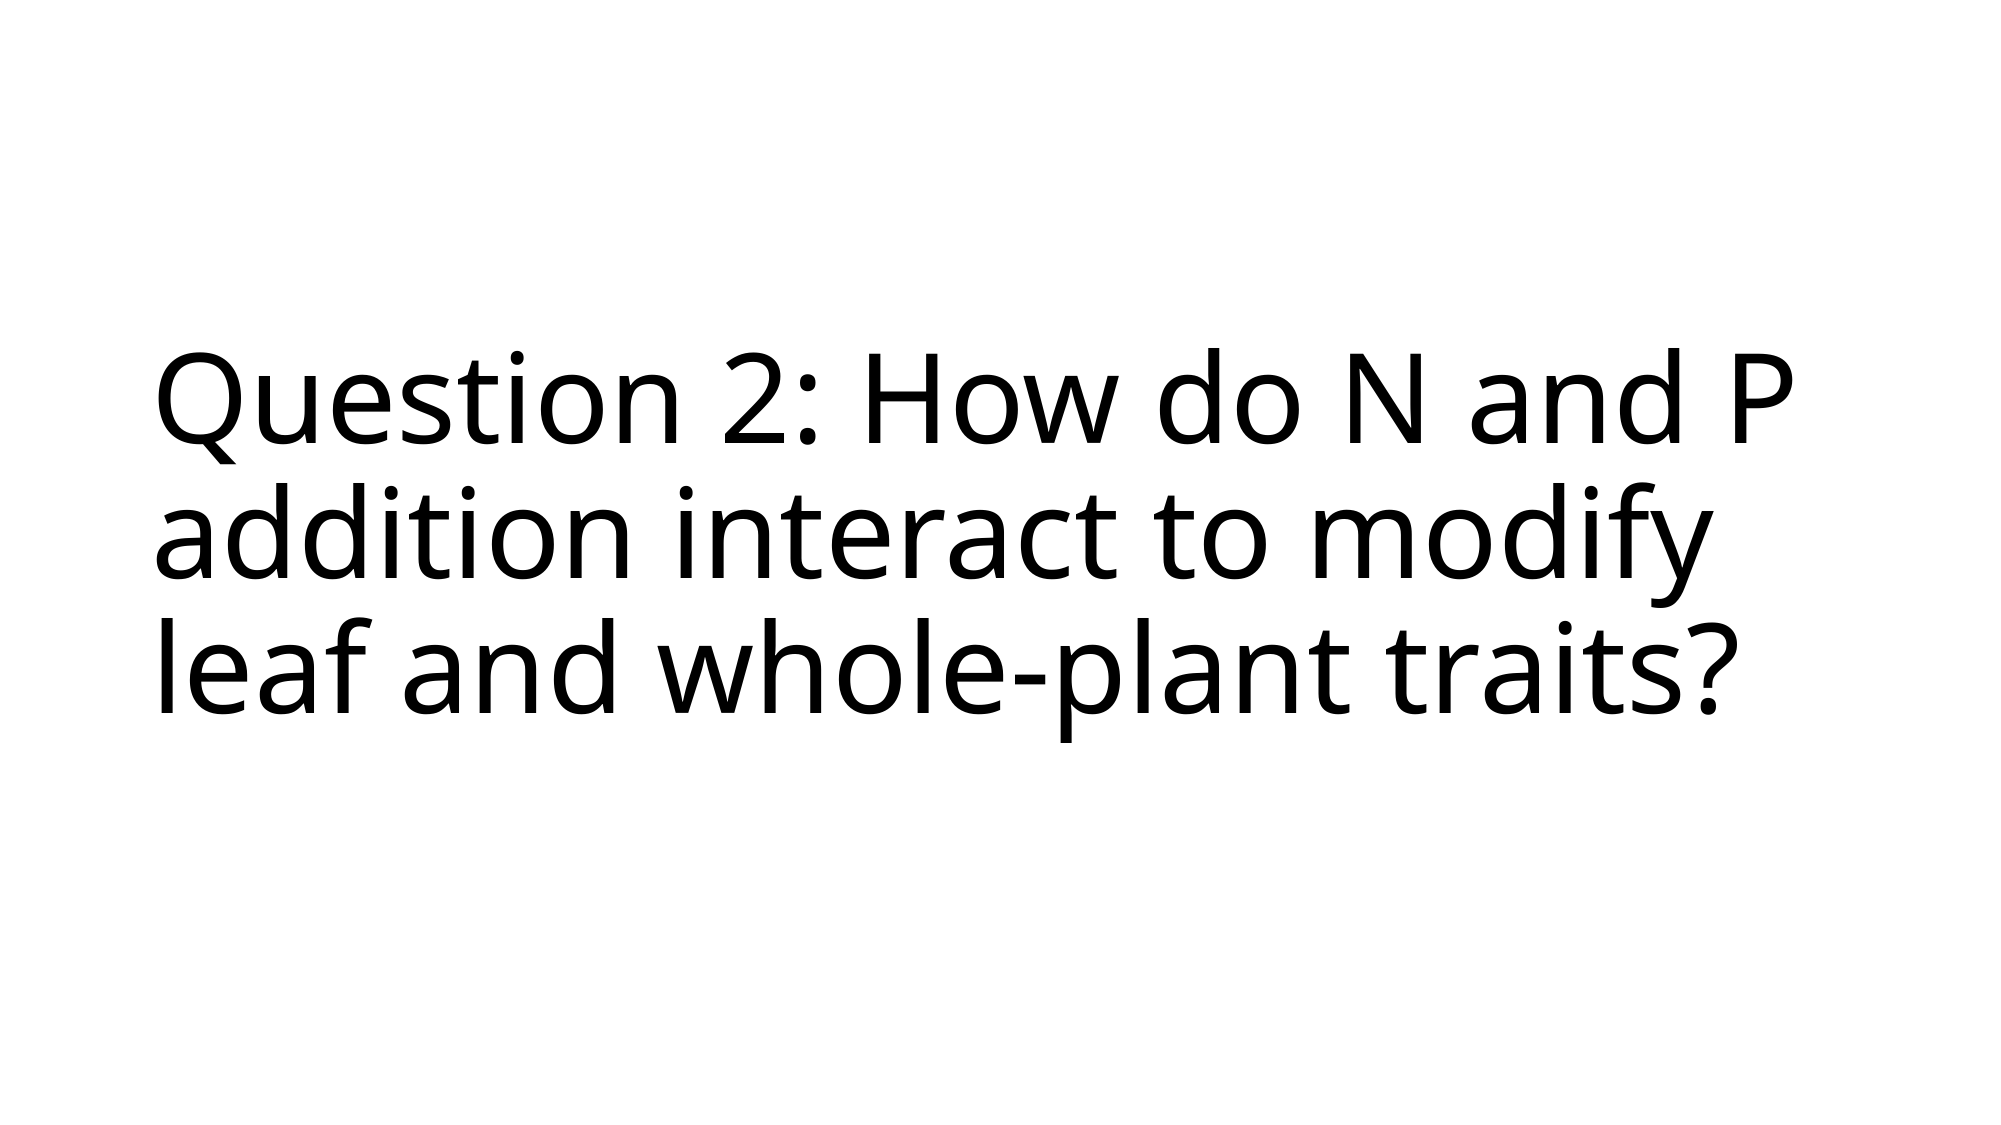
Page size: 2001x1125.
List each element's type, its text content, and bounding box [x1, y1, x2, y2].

title Question 2: How do N and P addition interact to modify leaf and whole-plant traits? [136, 280, 1862, 749]
